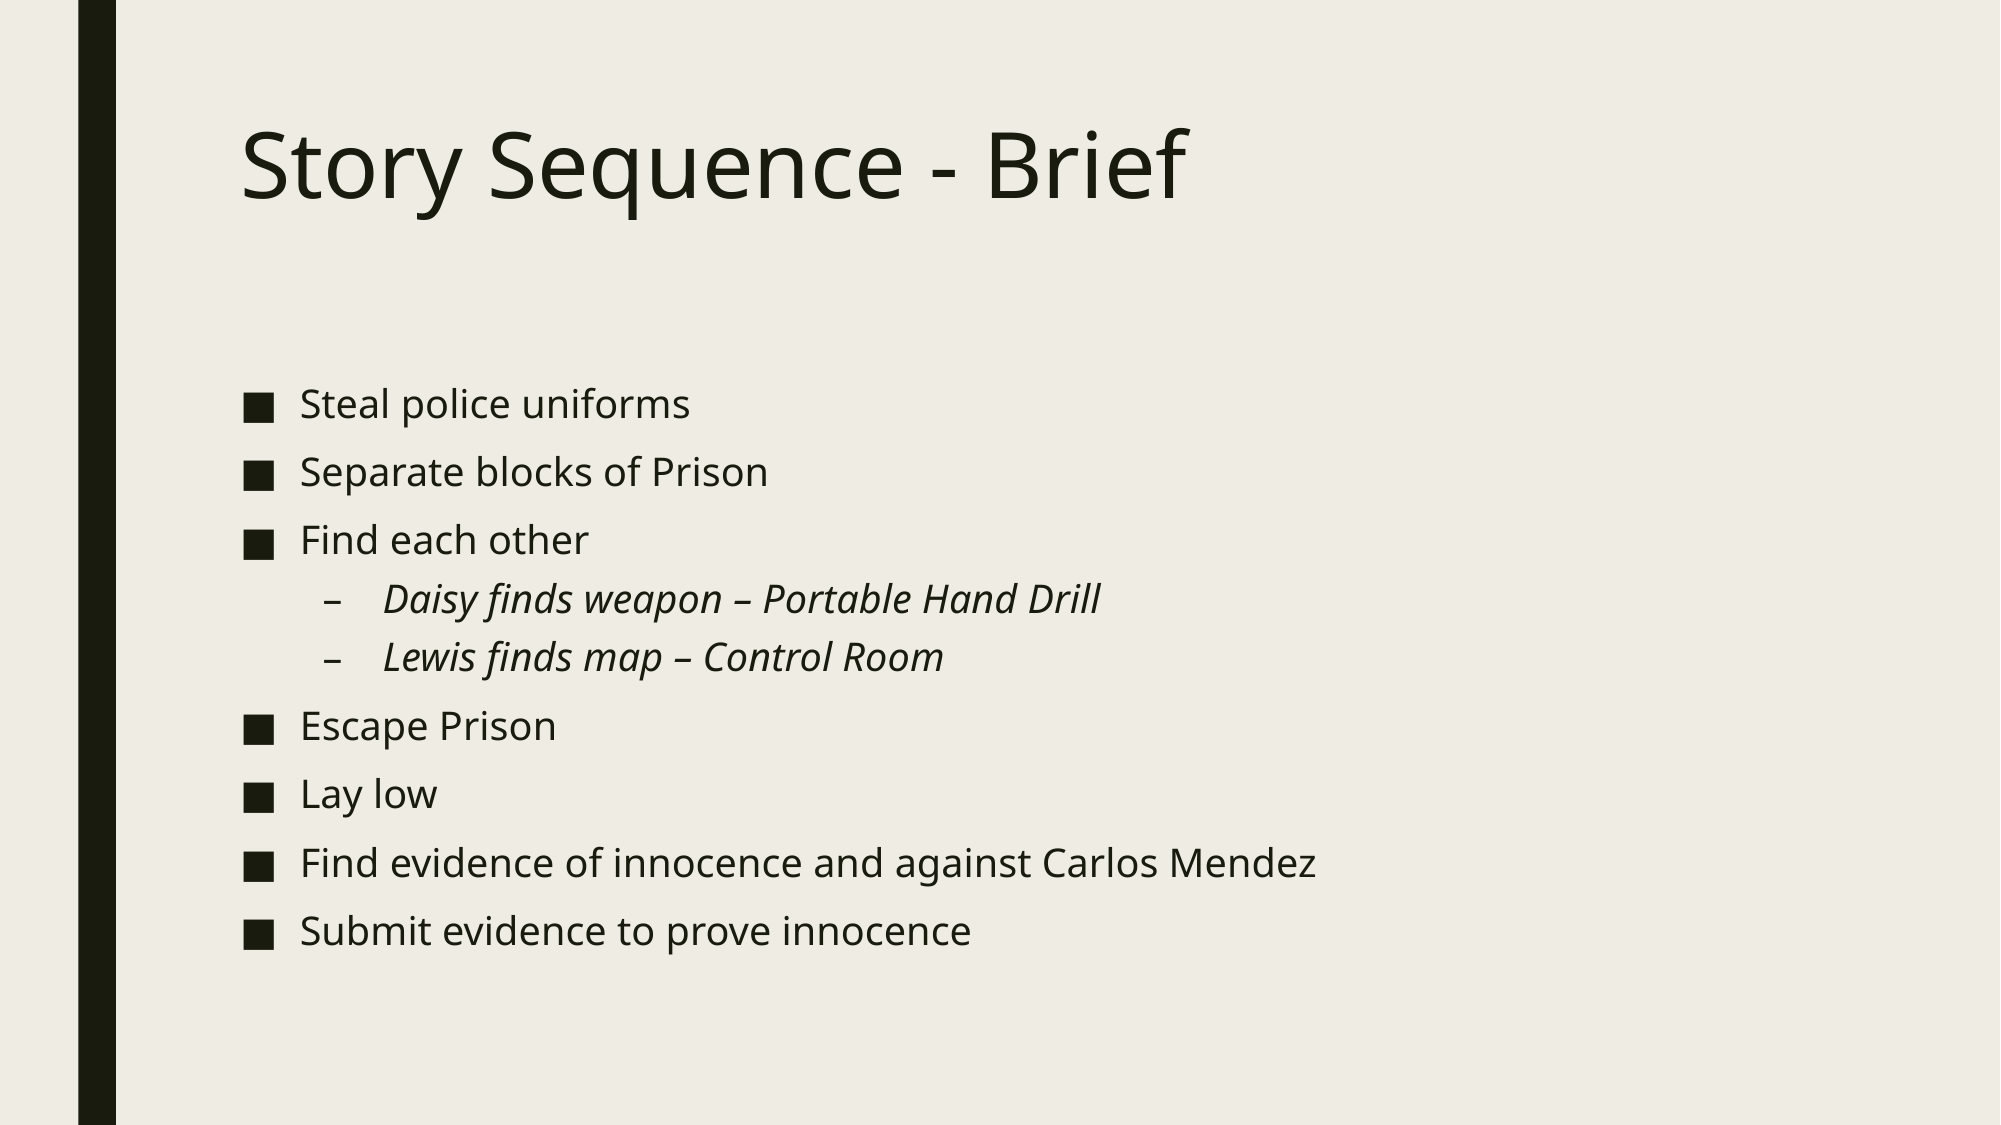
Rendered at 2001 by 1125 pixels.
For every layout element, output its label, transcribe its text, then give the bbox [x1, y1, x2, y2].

title Story Sequence - Brief [225, 112, 1800, 357]
list Steal police uniforms Separate blocks of Prison Find each other Daisy finds weapon – Portable Hand Drill Lewis finds map – Control Room Escape Prison Lay low Find evidence of innocence and against Carlos Mendez Submit evidence to prove innocence [225, 375, 1800, 963]
